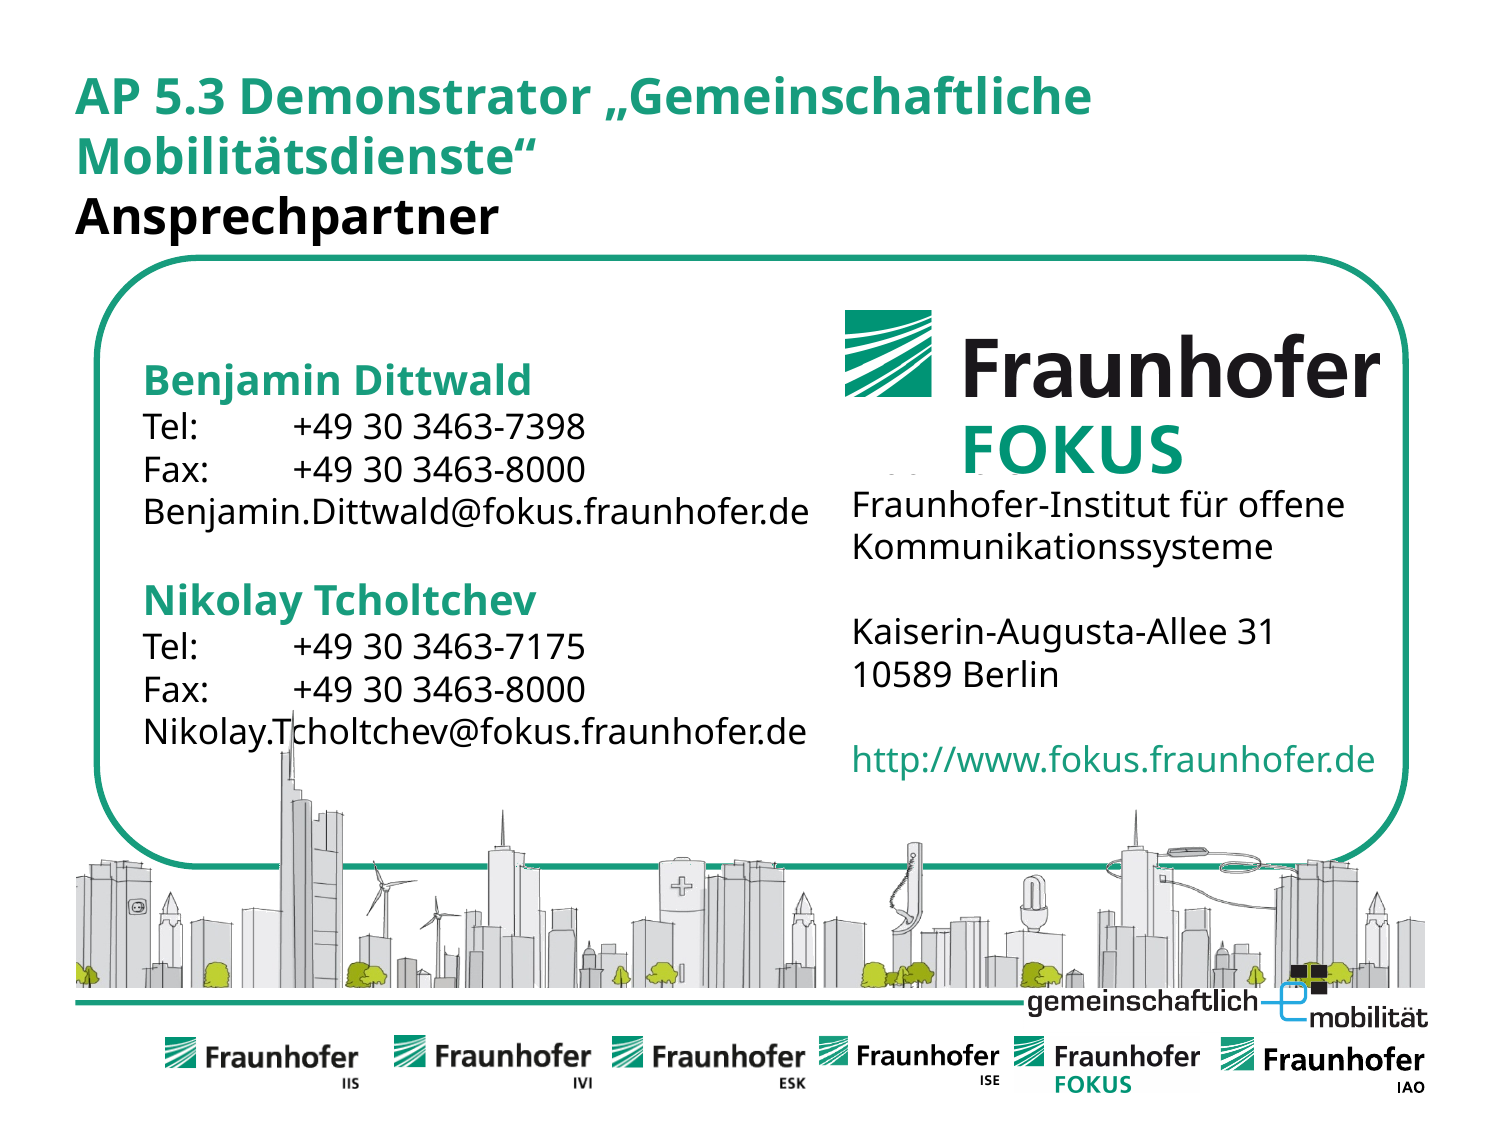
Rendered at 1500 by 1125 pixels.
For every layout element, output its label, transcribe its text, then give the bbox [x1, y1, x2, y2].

picture [1014, 1036, 1200, 1093]
picture [394, 1035, 595, 1091]
title AP 5.3 Demonstrator „Gemeinschaftliche Mobilitätsdienste“ Ansprechpartner [75, 64, 1425, 215]
picture [817, 1034, 1000, 1086]
picture [612, 1036, 809, 1091]
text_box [75, 684, 1474, 1033]
picture [165, 1037, 362, 1091]
text_box [96, 257, 1406, 683]
picture [845, 310, 1381, 474]
text_box Fraunhofer Fraunhofer-Institut für offene Kommunikationssysteme Kaiserin-Augusta-Allee 31 10589 Berlin http://www.fokus.fraunhofer.de [851, 482, 1377, 683]
text_box Benjamin Dittwald Tel: +49 30 3463-7398 Fax: +49 30 3463-8000 Benjamin.Dittwald@fokus.fraunhofer.de Nikolay Tcholtchev Tel: +49 30 3463-7175 Fax: +49 30 3463-8000 Nikolay.Tcholtchev@fokus.fraunhofer.de [142, 354, 811, 683]
